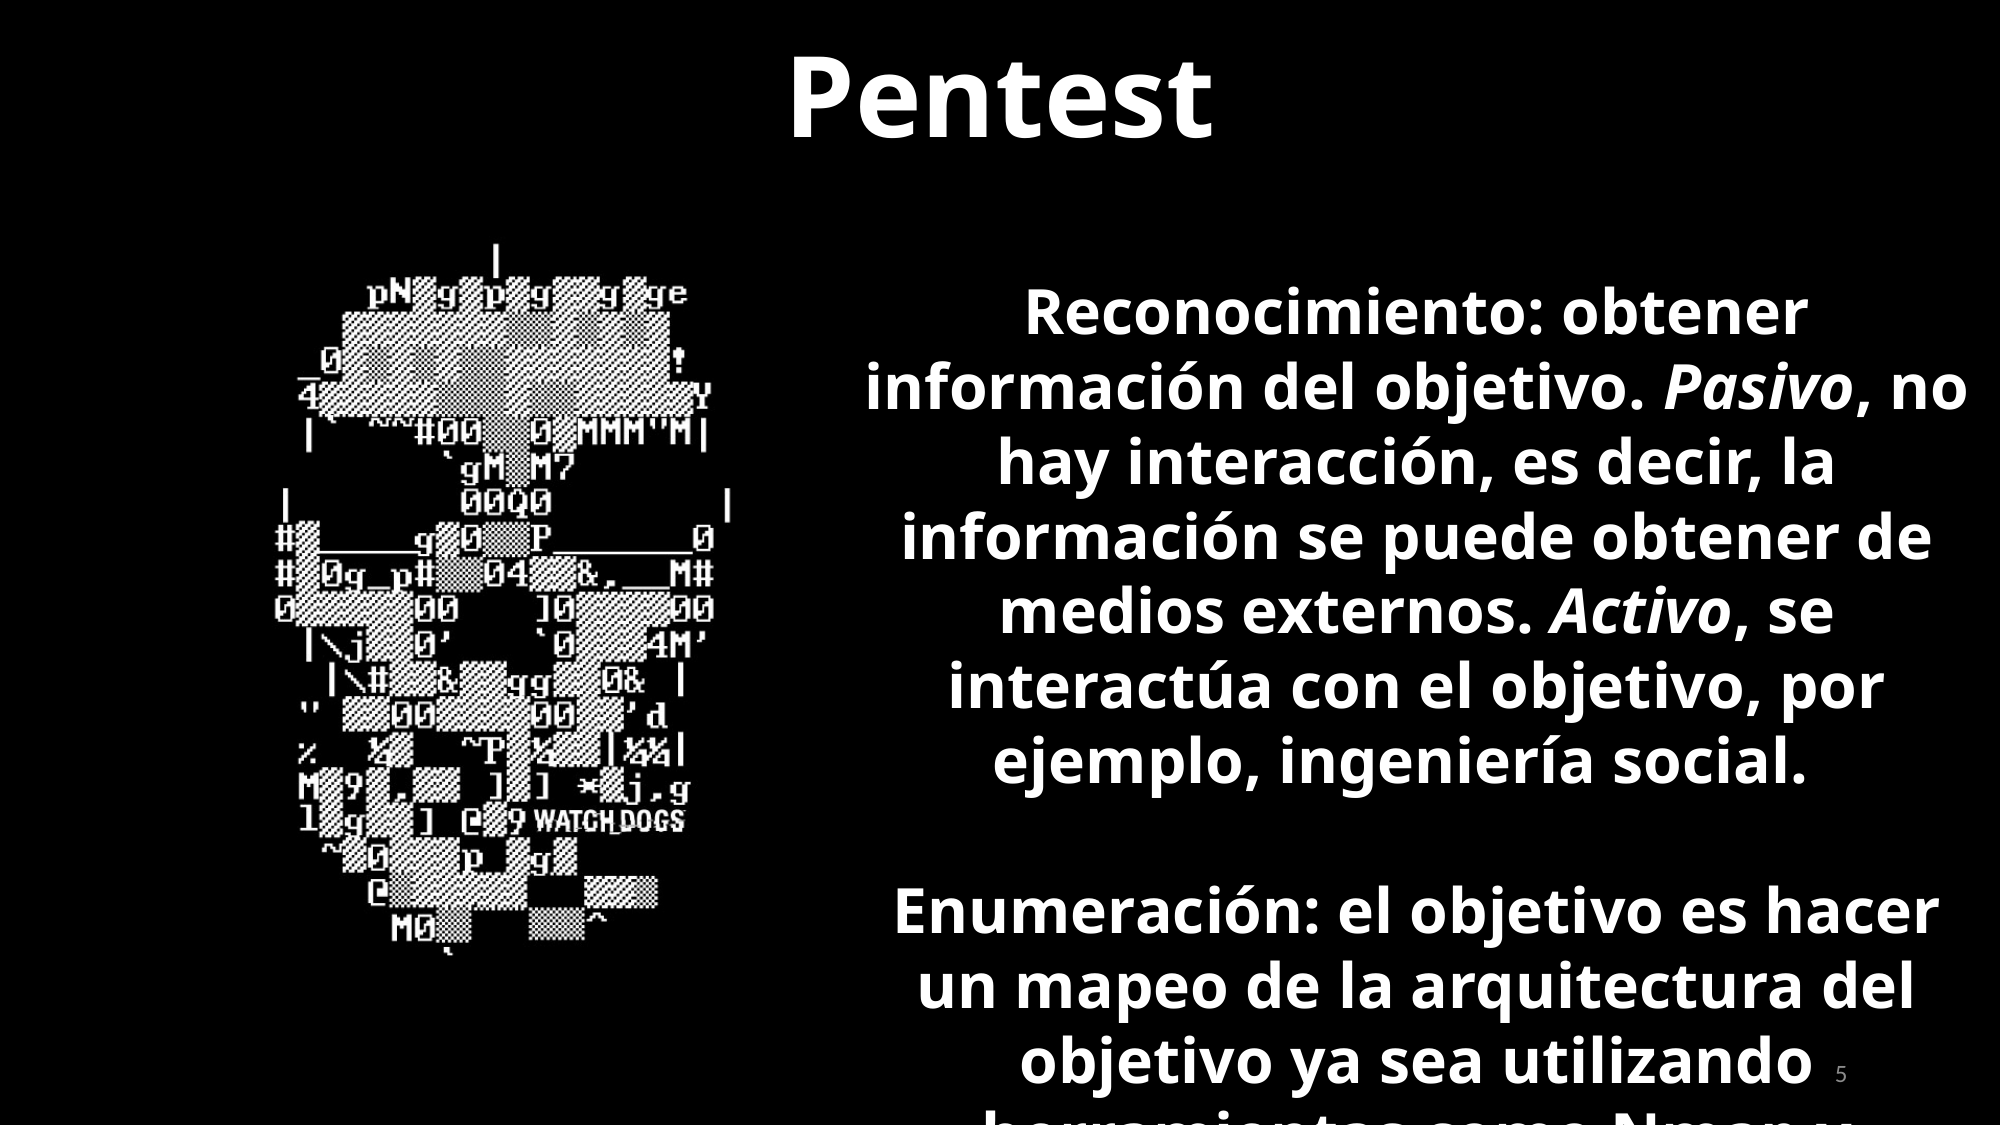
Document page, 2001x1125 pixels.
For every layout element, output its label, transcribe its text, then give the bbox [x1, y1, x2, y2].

picture [187, 228, 815, 970]
text_box Pentest [0, 17, 2000, 167]
slide_number 5 [1412, 1042, 1863, 1103]
text_box Reconocimiento: obtener información del objetivo. Pasivo, no hay interacción, es decir, la información se puede obtener de medios externos. Activo, se interactúa con el objetivo, por ejemplo, ingeniería social. Enumeración: el objetivo es hacer un mapeo de la arquitectura del objetivo ya sea utilizando herramientas como Nmap y hping3. [849, 264, 1985, 1125]
